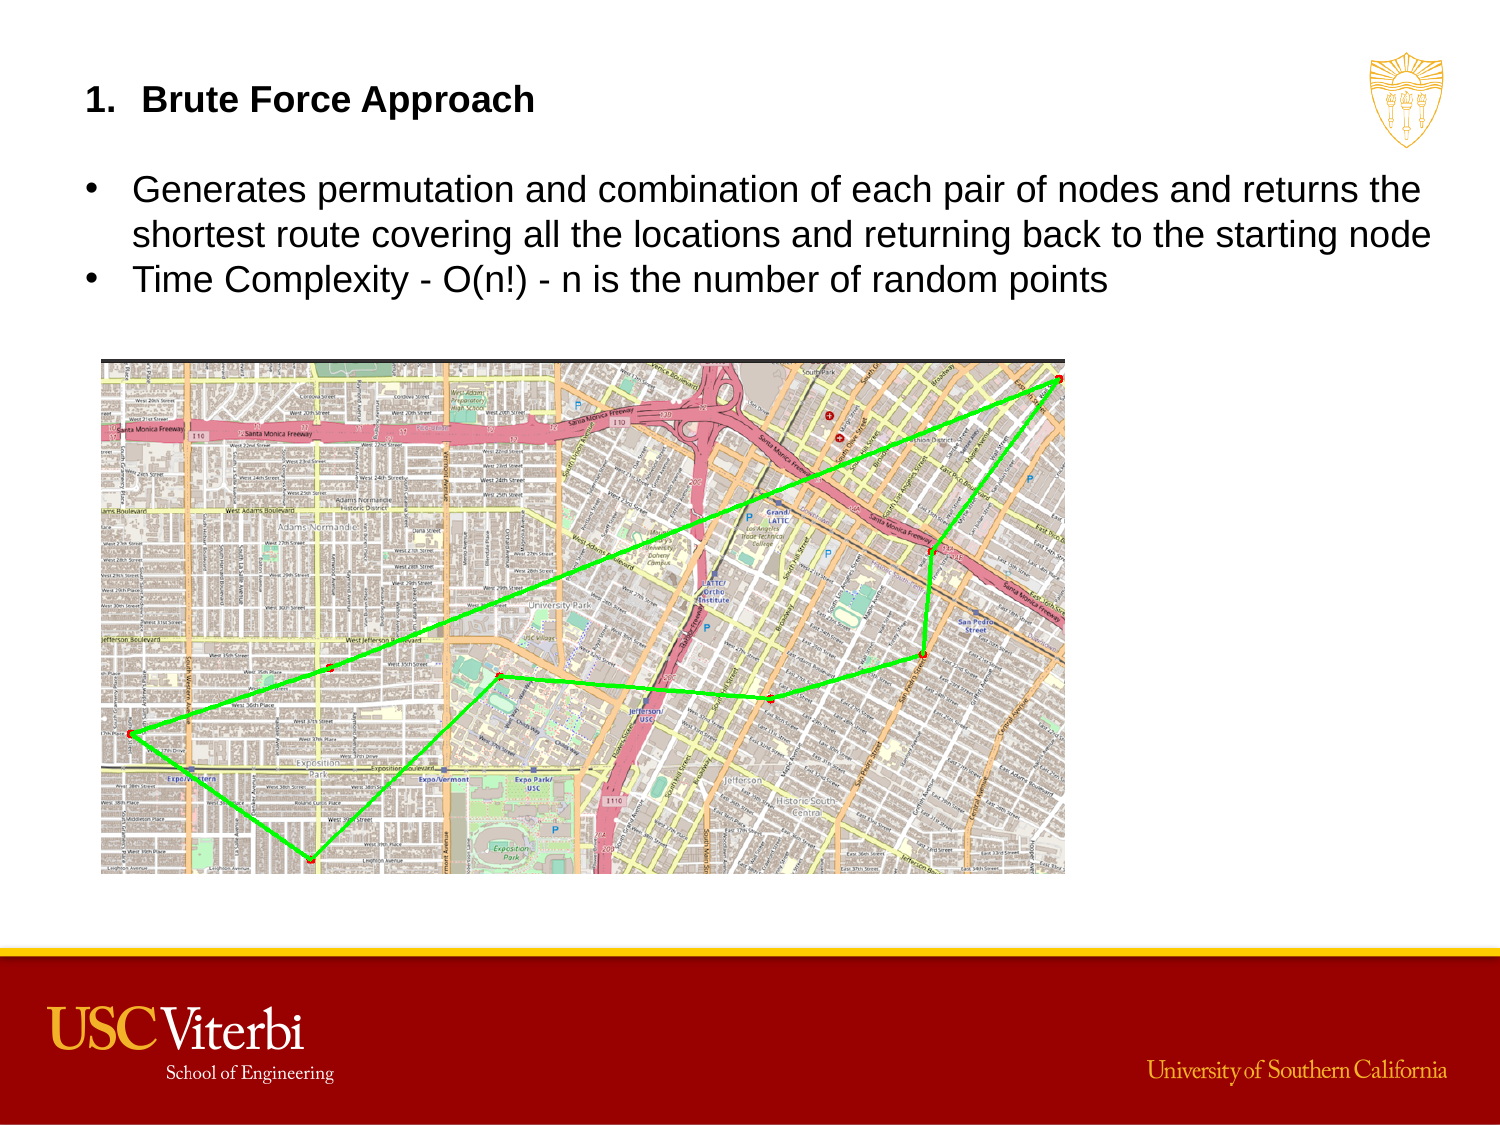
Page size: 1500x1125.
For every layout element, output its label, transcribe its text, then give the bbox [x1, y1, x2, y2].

text_box Brute Force Approach Generates permutation and combination of each pair of nodes and returns the shortest route covering all the locations and returning back to the starting node Time Complexity - O(n!) - n is the number of random points [70, 67, 1484, 307]
picture [1345, 39, 1468, 67]
picture [47, 1006, 334, 1084]
picture [1147, 1059, 1447, 1086]
picture [101, 359, 1065, 874]
